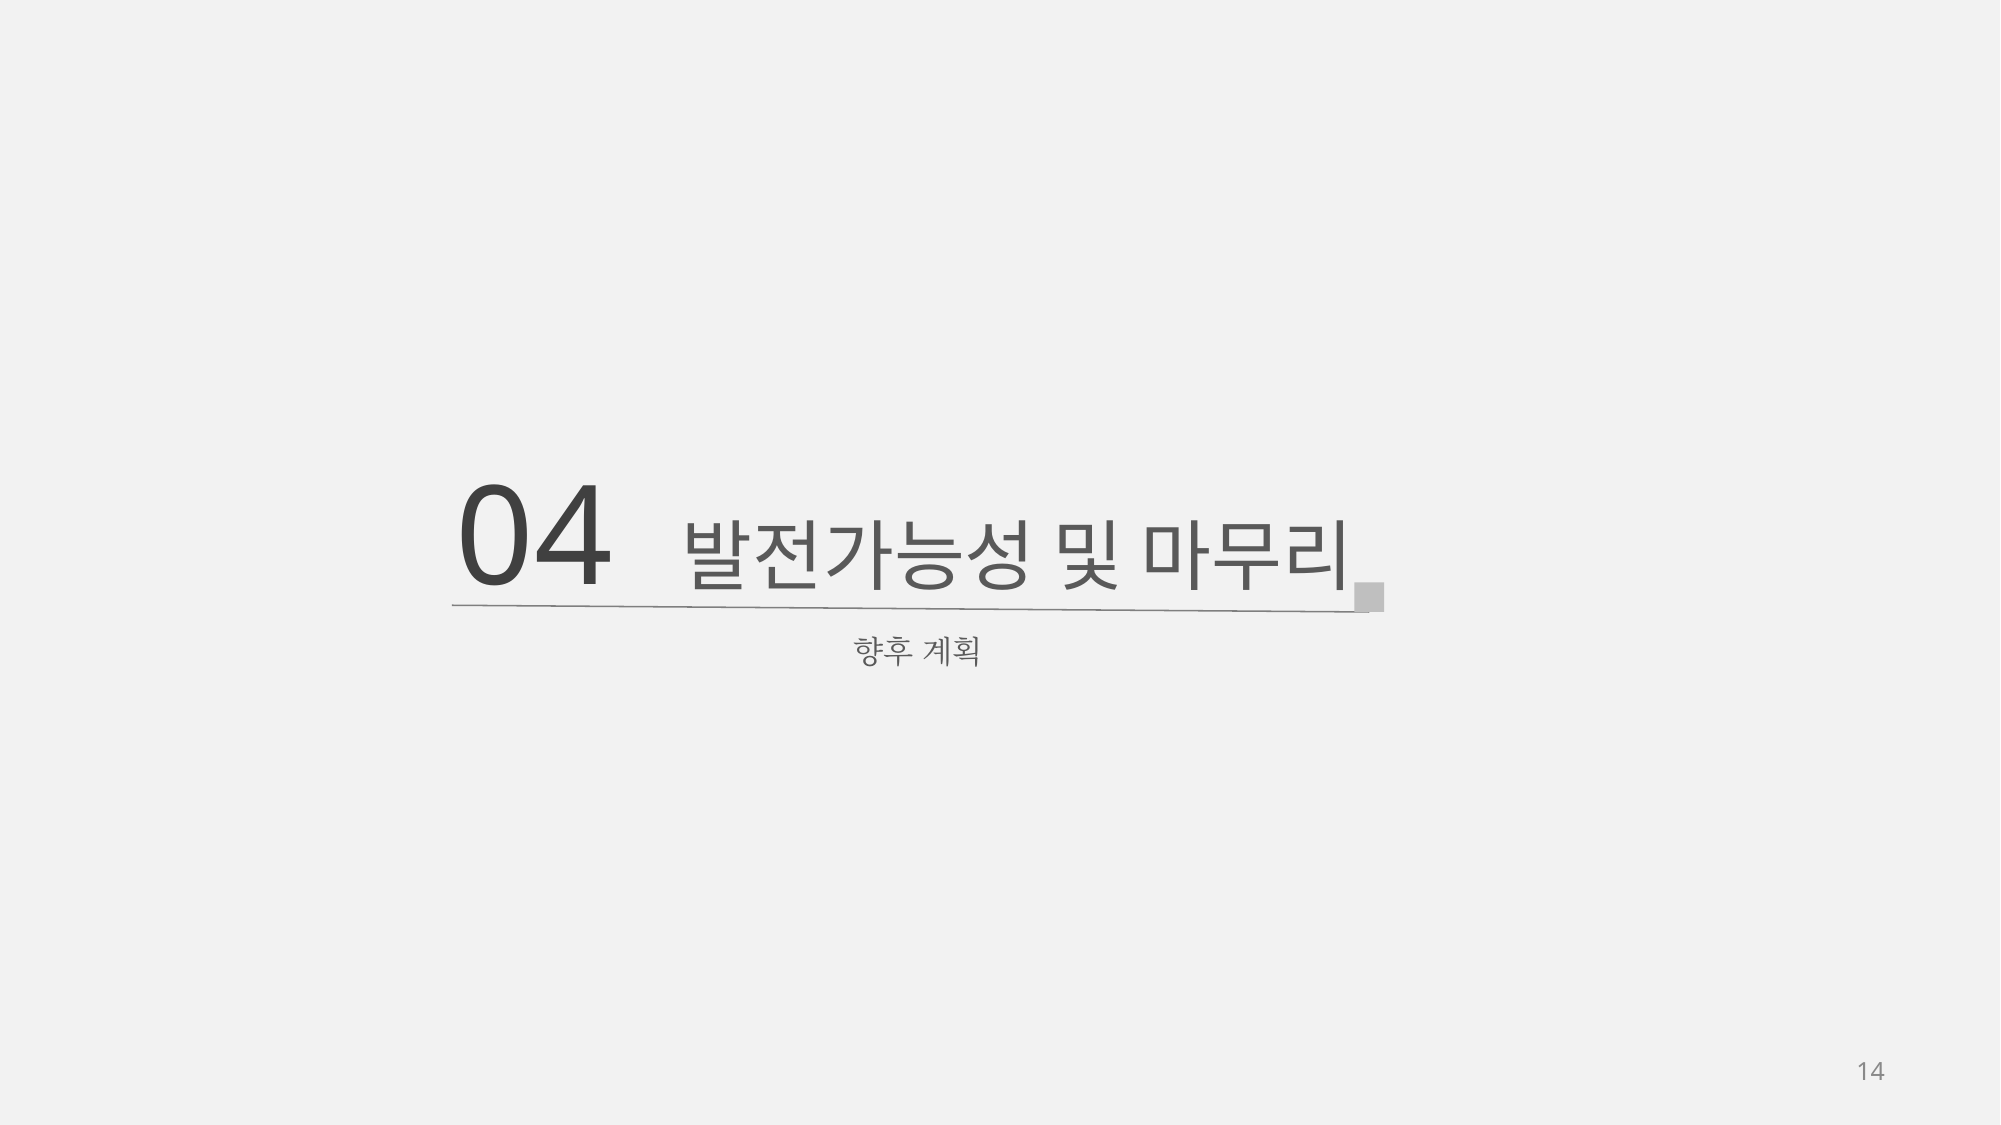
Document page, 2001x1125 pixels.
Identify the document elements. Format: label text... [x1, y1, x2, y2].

text_box 향후 계획 [803, 620, 1034, 685]
text_box [1354, 582, 1385, 612]
slide_number 14 [1433, 1042, 1900, 1103]
text_box 04 발전가능성 및 마무리 [440, 439, 1407, 620]
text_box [451, 604, 1370, 613]
